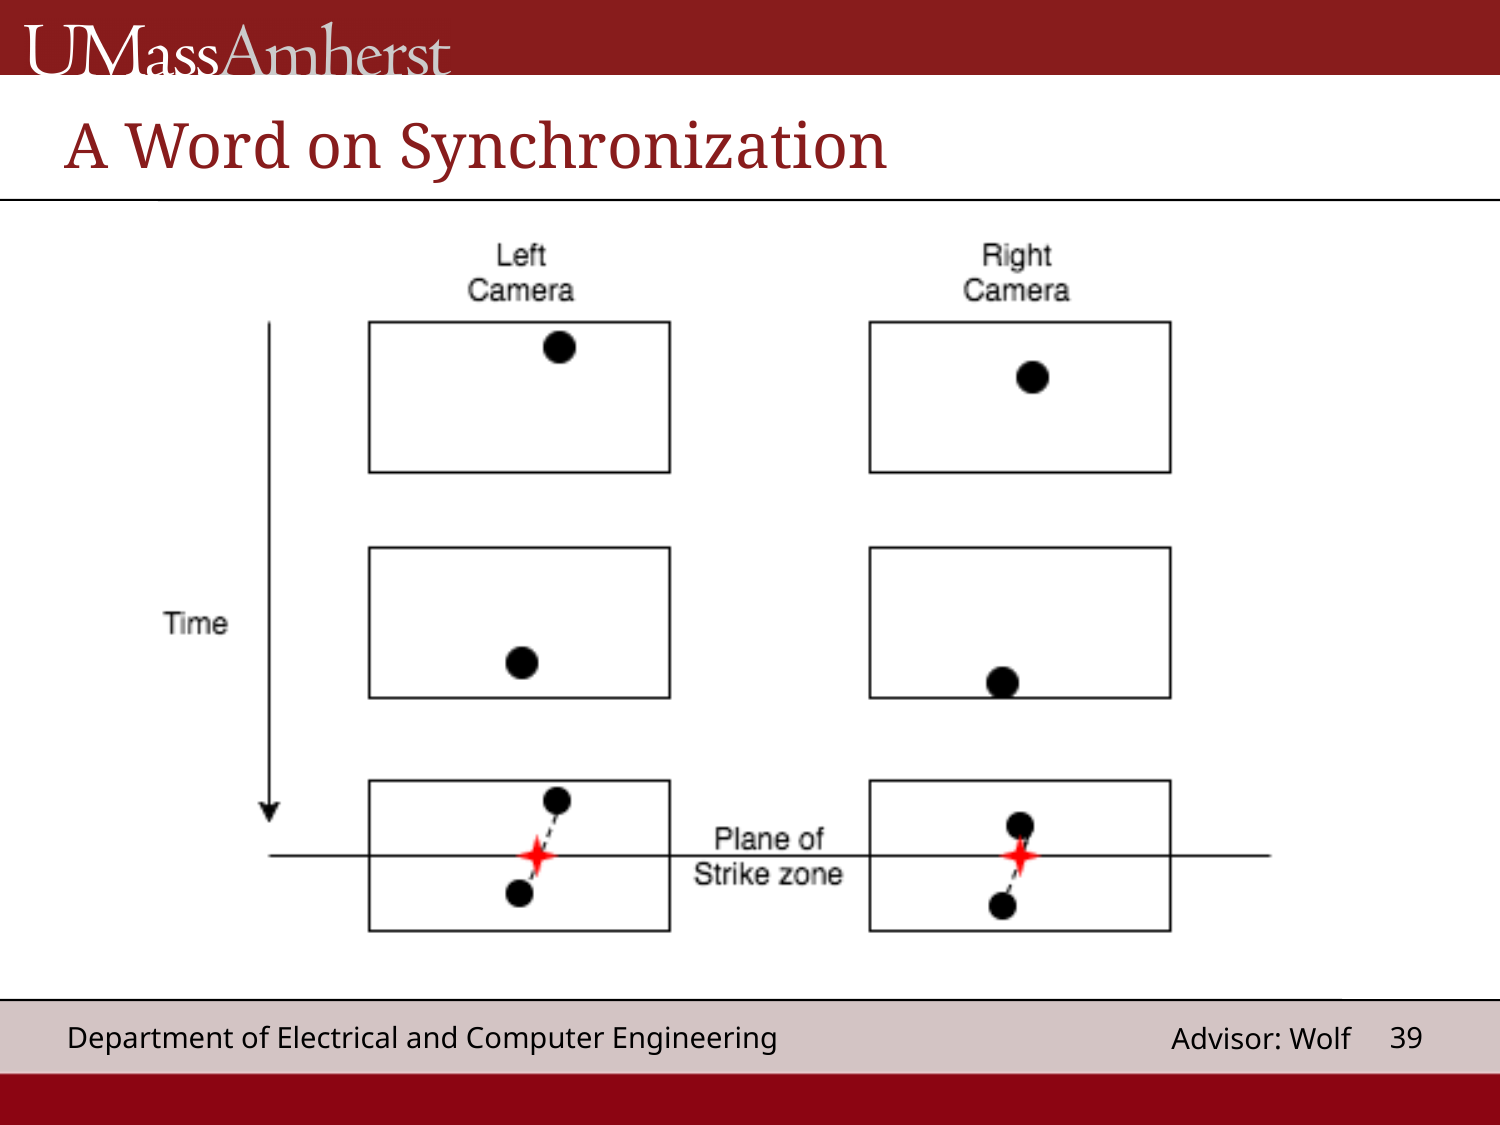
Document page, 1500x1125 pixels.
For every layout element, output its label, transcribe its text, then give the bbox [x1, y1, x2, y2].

picture [0, 1002, 1500, 1125]
picture [0, 0, 1500, 75]
picture [140, 238, 1276, 938]
title A Word on Synchronization [50, 99, 1500, 188]
